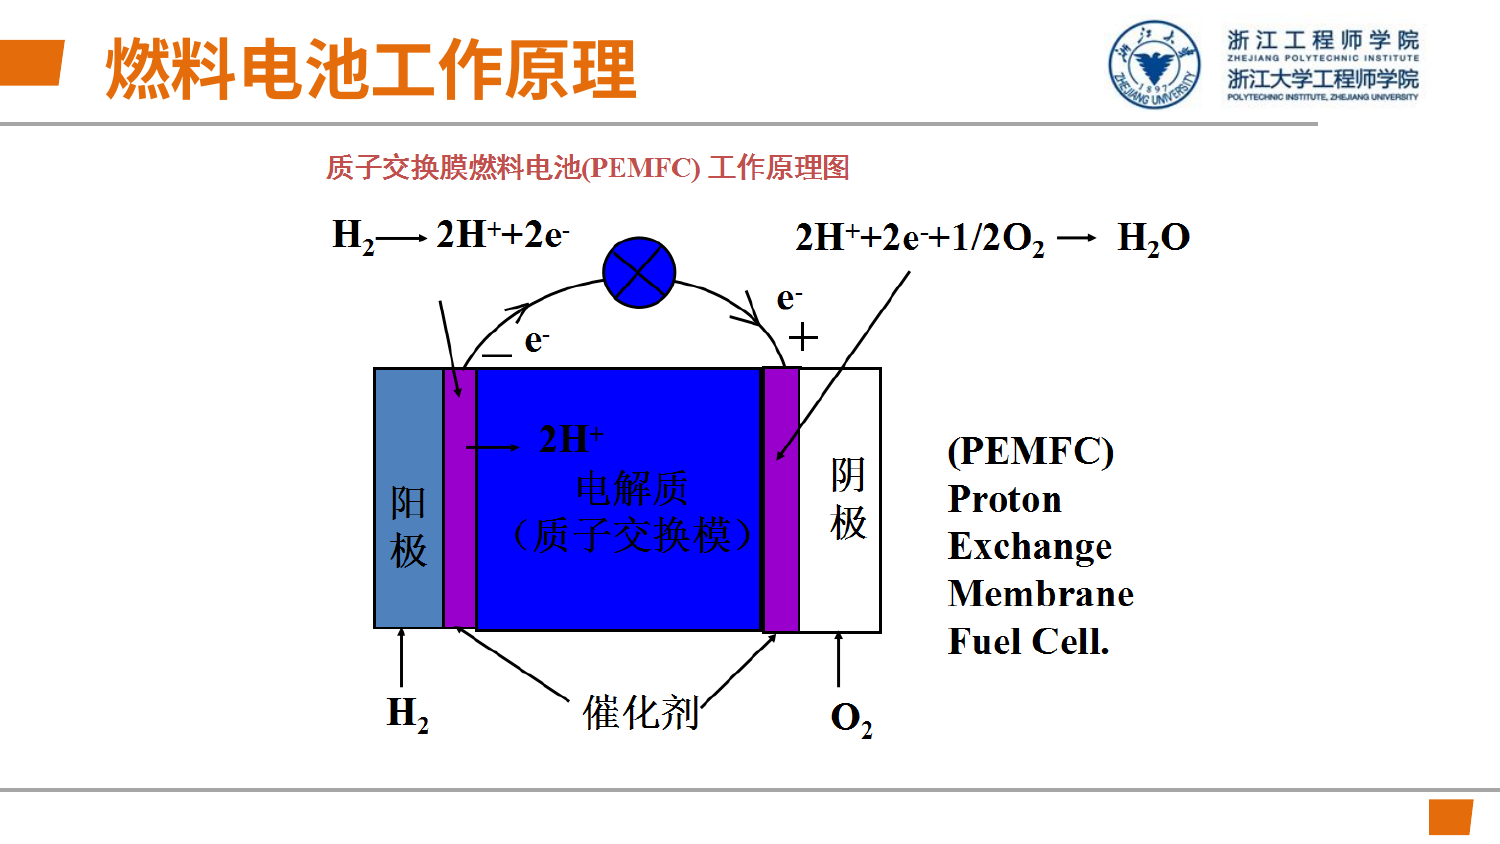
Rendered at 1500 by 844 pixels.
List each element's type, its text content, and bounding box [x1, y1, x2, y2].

slide_number [1399, 786, 1500, 844]
picture [312, 149, 1217, 743]
picture [1104, 14, 1430, 112]
text_box 燃料电池工作原理 [89, 20, 654, 115]
